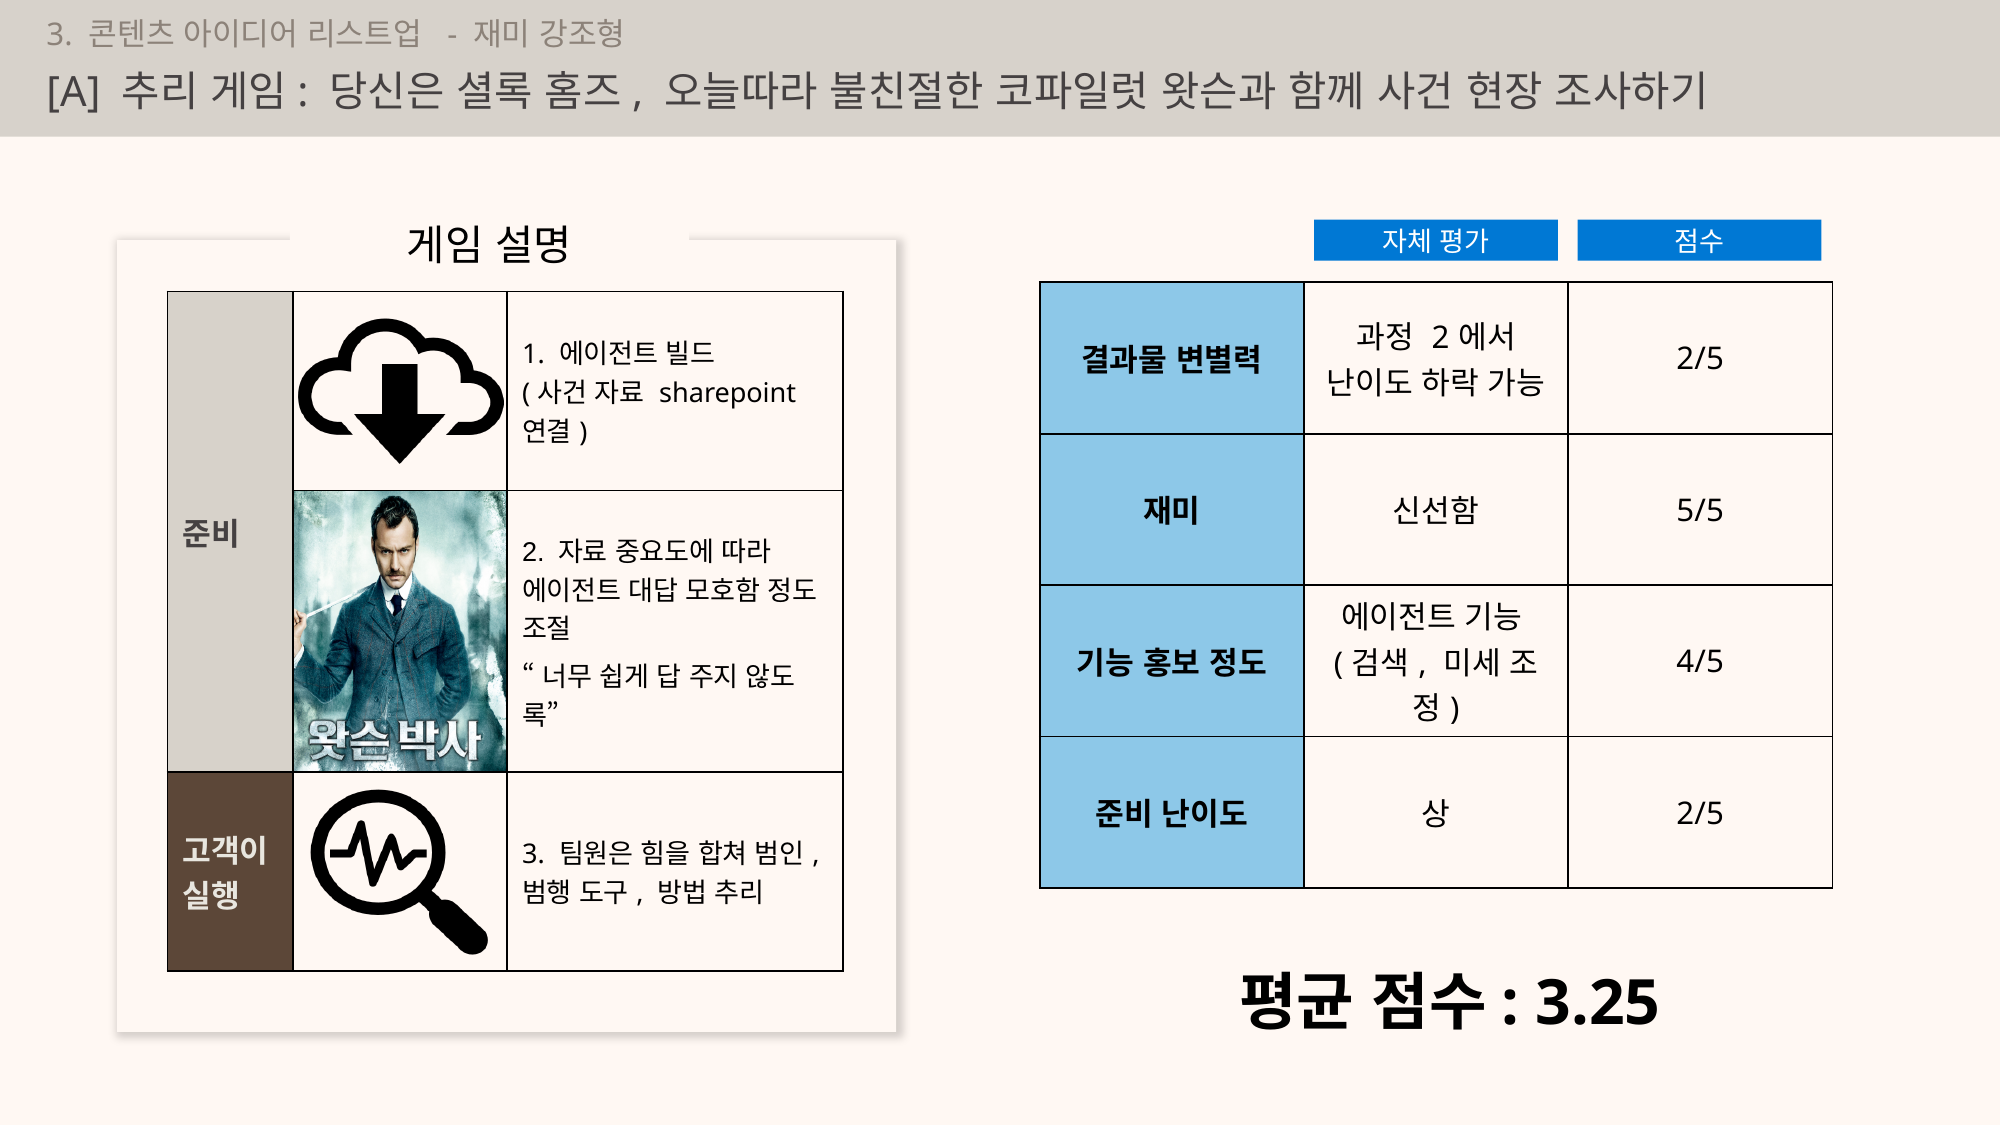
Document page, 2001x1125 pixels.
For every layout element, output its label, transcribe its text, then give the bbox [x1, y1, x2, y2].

table_cell 상 [1305, 737, 1567, 887]
table_cell 에이전트 기능 (검색, 미세 조정) [1305, 586, 1567, 736]
table_cell 재미 [1041, 435, 1303, 584]
table_cell 고객이 실행 [168, 773, 292, 970]
text_box 자체 평가 [1313, 219, 1559, 261]
table_cell 5/5 [1569, 435, 1832, 584]
text_box 3. 콘텐츠 아이디어 리스트업 - 재미 강조형 [46, 13, 1859, 52]
table_header [294, 292, 506, 490]
text_box 게임 설명 [289, 194, 690, 247]
table_cell 신선함 [1305, 435, 1567, 584]
text_box [0, 0, 2000, 137]
table_cell 3. 팀원은 힘을 합쳐 범인, 범행 도구, 방법 추리 [508, 773, 842, 970]
title [A] 추리 게임: 당신은 셜록 홈즈, 오늘따라 불친절한 코파일럿 왓슨과 함께 사건 현장 조사하기 [46, 64, 2000, 116]
text_box 평균 점수: 3.25 [1144, 937, 1756, 1061]
table_header 2/5 [1569, 283, 1832, 433]
table_cell [294, 491, 506, 771]
table_cell 준비 난이도 [1041, 737, 1303, 887]
text_box [116, 239, 897, 1033]
table_header 과정 2에서 난이도 하락 가능 [1305, 283, 1567, 433]
table_cell 2/5 [1569, 737, 1832, 887]
table_header 결과물 변별력 [1041, 283, 1303, 433]
table_header 준비 [168, 292, 292, 771]
table_cell [294, 773, 506, 970]
text_box 점수 [1577, 219, 1822, 261]
table_cell 4/5 [1569, 586, 1832, 736]
table_header 1. 에이전트 빌드 (사건 자료 sharepoint 연결) [508, 292, 842, 490]
table_cell 기능 홍보 정도 [1041, 586, 1303, 736]
table_cell 2. 자료 중요도에 따라 에이전트 대답 모호함 정도 조절 “너무 쉽게 답 주지 않도록” [508, 491, 842, 771]
